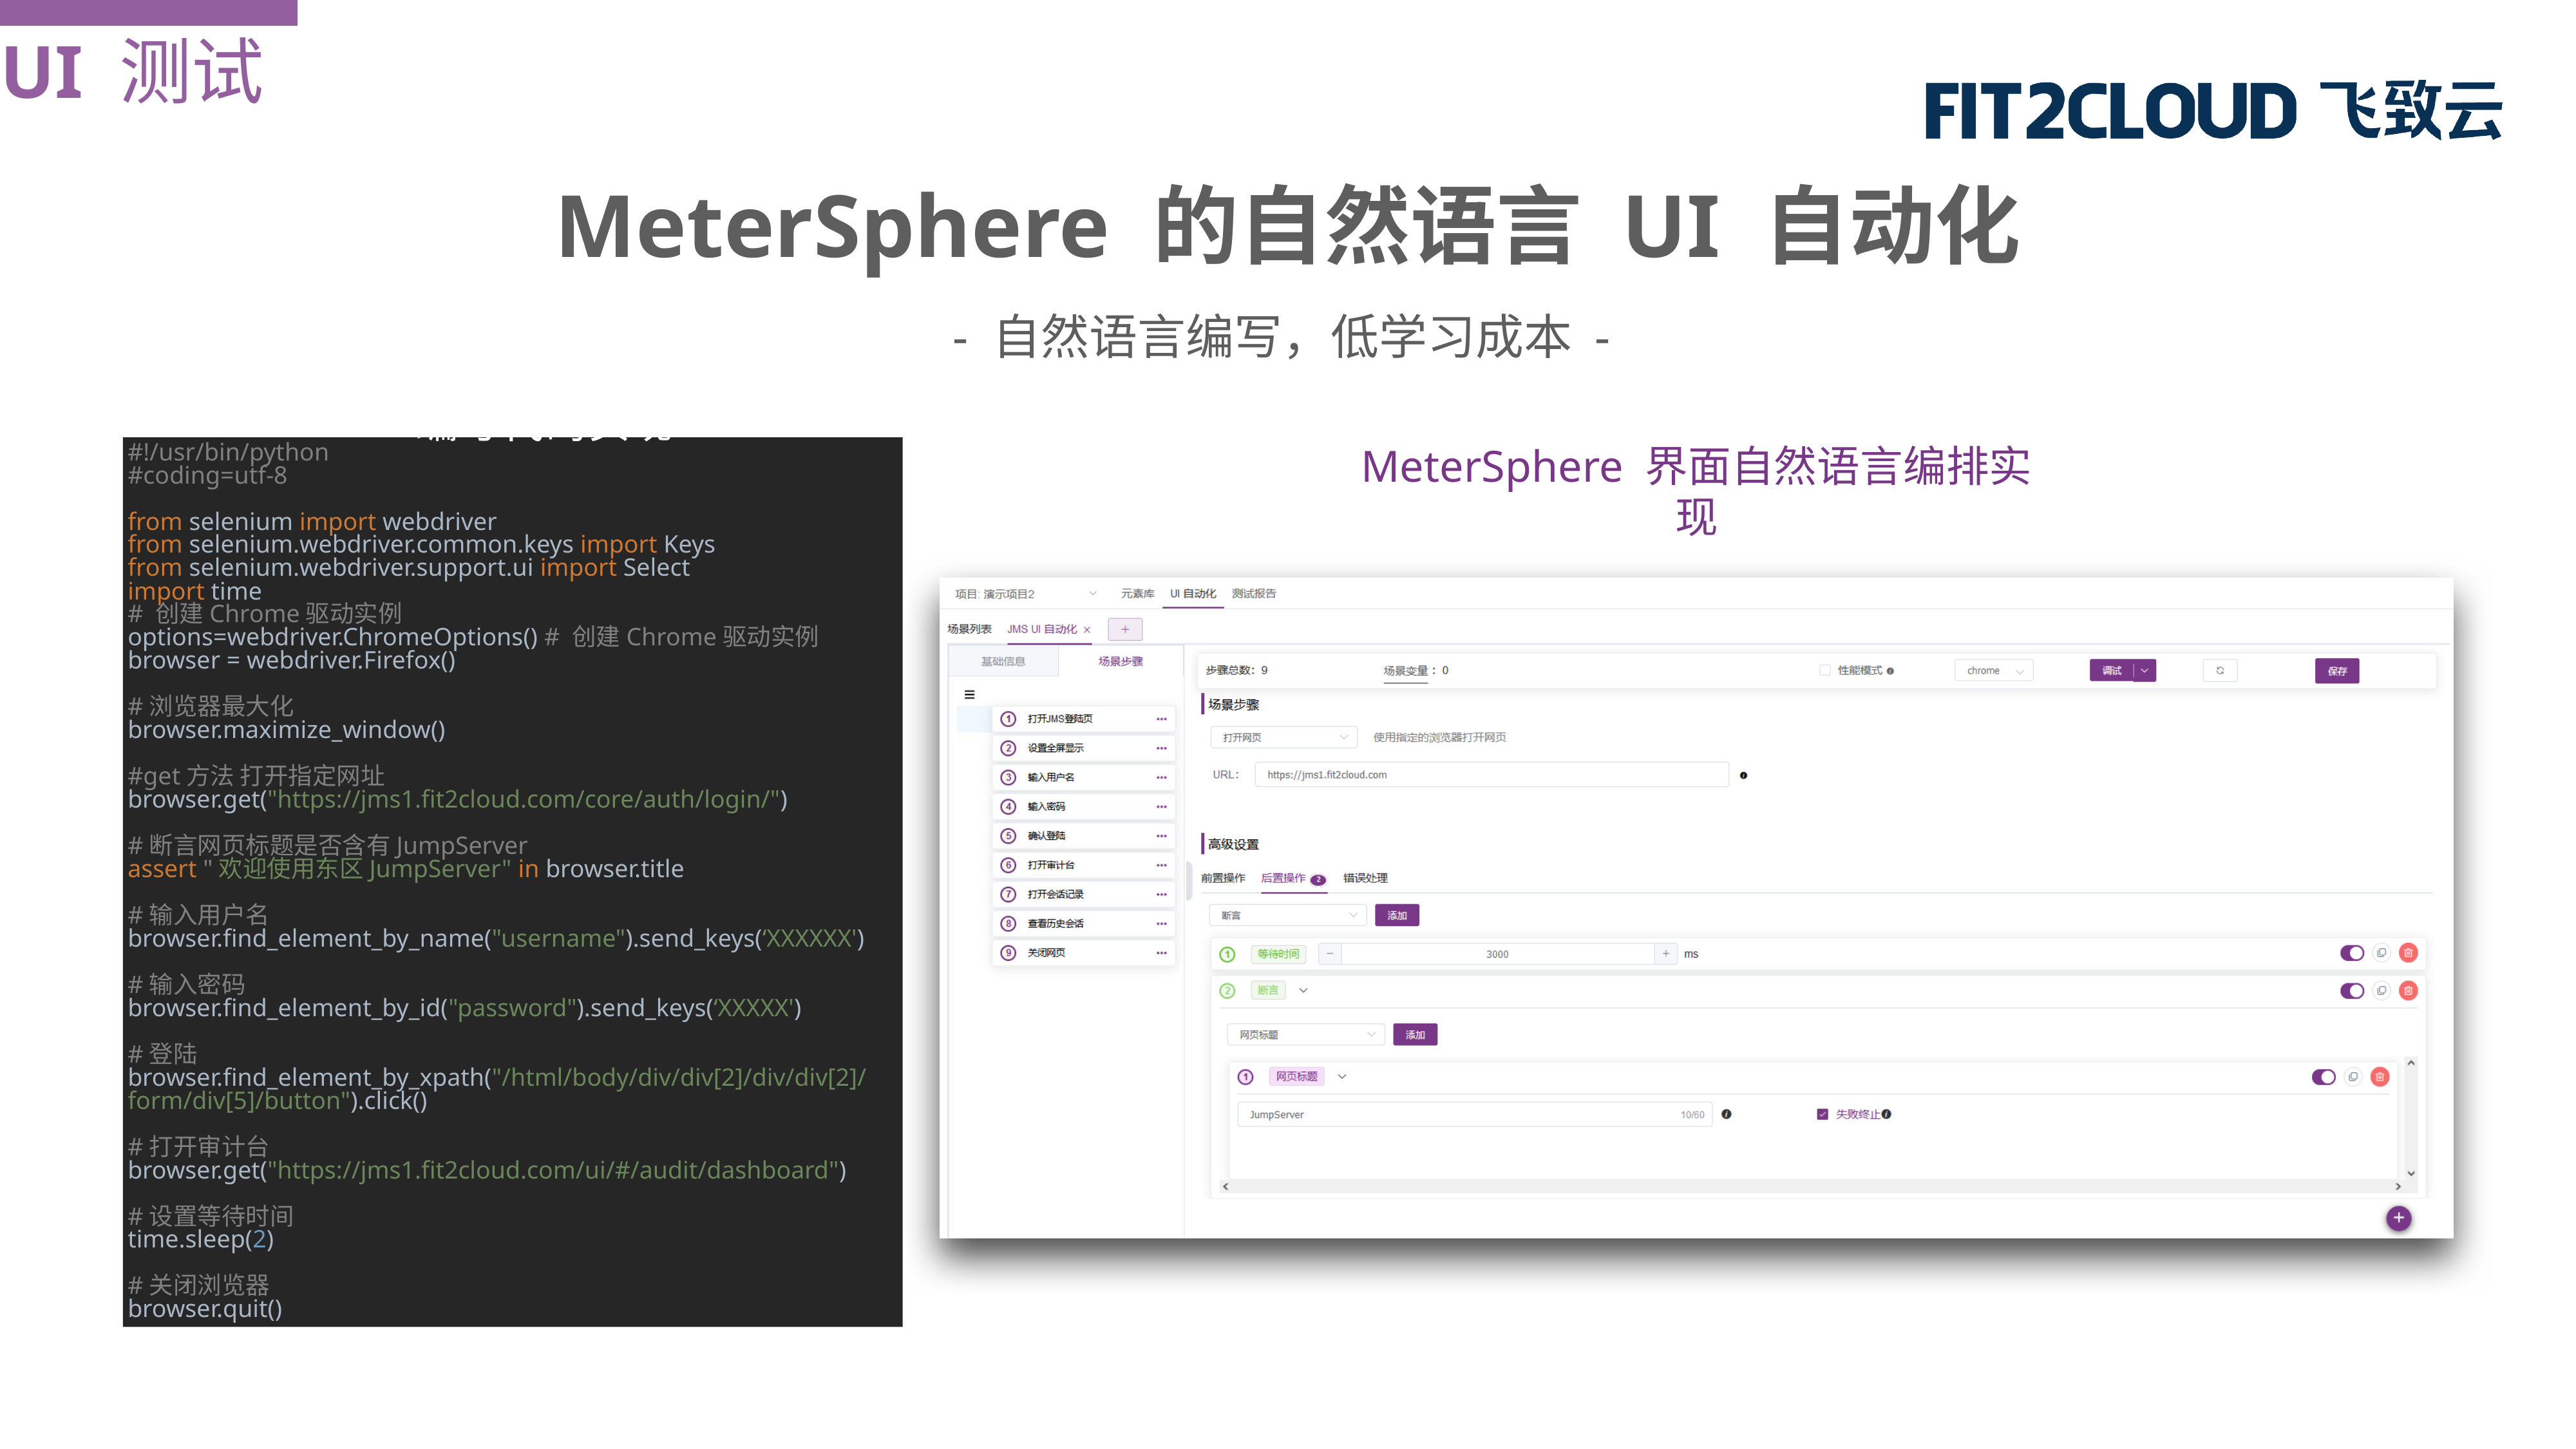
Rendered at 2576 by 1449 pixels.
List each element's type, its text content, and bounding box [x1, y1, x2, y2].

picture [1926, 80, 2503, 140]
text_box 编写代码实现 [399, 387, 690, 454]
picture [940, 578, 2454, 1239]
text_box #!/usr/bin/python #coding=utf-8 from selenium import webdriver from selenium.webdriver.common.keys import Keys from selenium.webdriver.support.ui import Select import time # 创建Chrome驱动实例 options=webdriver.ChromeOptions() # 创建Chrome驱动实例 browser = webdriver.Firefox() #浏览器最大化 browser.maximize_window() #get方法 打开指定网址 browser.get("https://jms1.fit2cloud.com/core/auth/login/") #断言网页标题是否含有JumpServer assert "欢迎使用东区JumpServer" in browser.title #输入用户名 browser.find_element_by_name("username").send_keys(‘XXXXXX') #输入密码 browser.find_element_by_id("password").send_keys(‘XXXXX') #登陆 browser.find_element_by_xpath("/html/body/div/div[2]/div/div[2]/form/div[5]/button").click() #打开审计台 browser.get("https://jms1.fit2cloud.com/ui/#/audit/dashboard") #设置等待时间 time.sleep(2) #关闭浏览器 browser.quit() [122, 437, 903, 1327]
text_box MeterSphere 的自然语言 UI 自动化 [466, 161, 2110, 284]
text_box [0, 0, 298, 26]
text_box MeterSphere 界面自然语言编排实现 [1336, 431, 2058, 549]
text_box UI 测试 [0, 26, 354, 128]
text_box - 自然语言编写，低学习成本 - [945, 298, 1631, 372]
